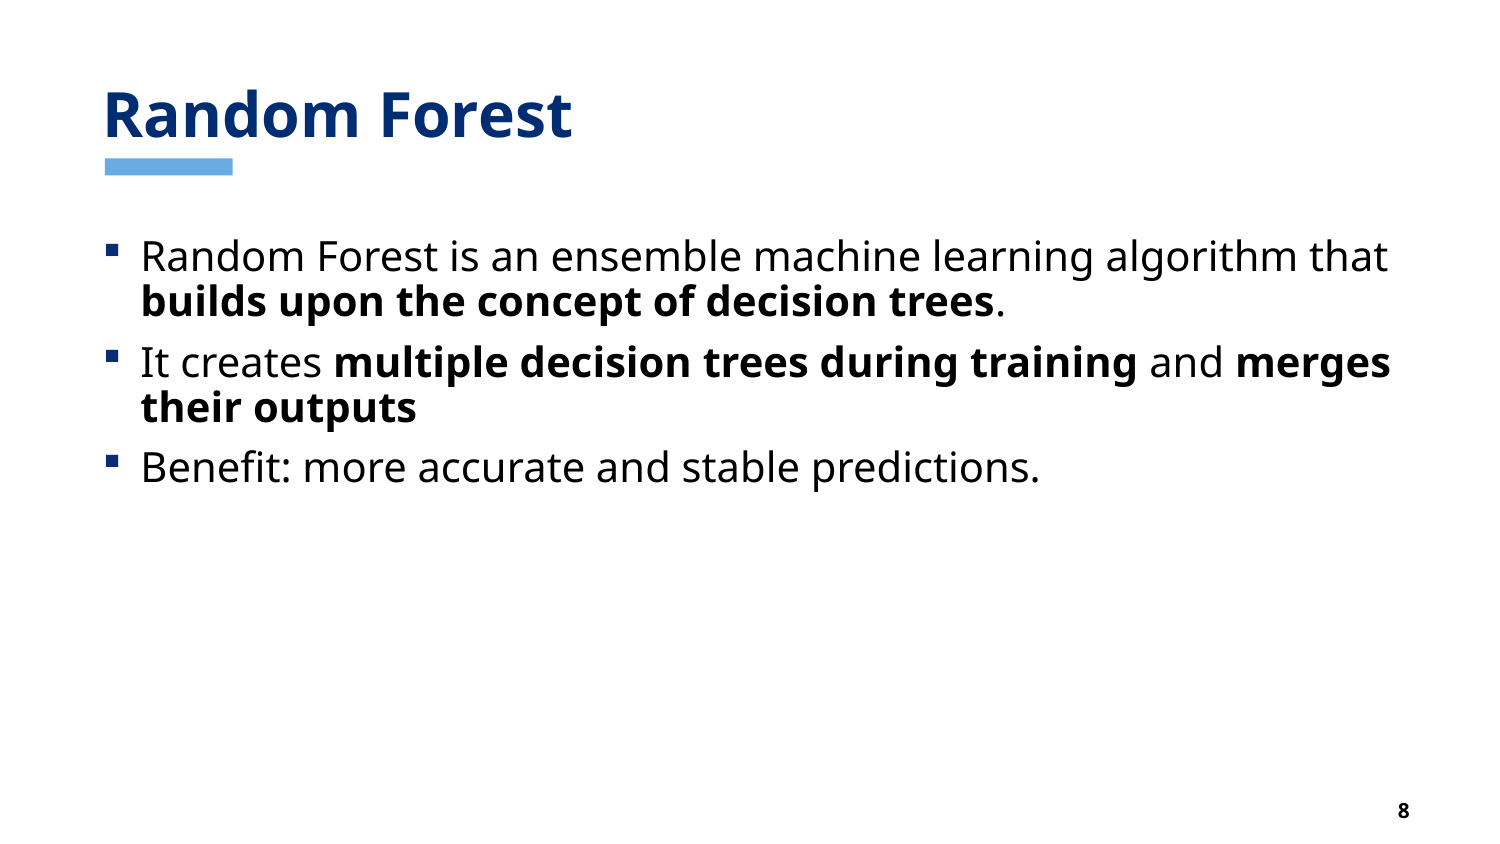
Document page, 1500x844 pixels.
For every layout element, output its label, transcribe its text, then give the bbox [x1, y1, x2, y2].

list Random Forest is an ensemble machine learning algorithm that builds upon the concept of decision trees. It creates multiple decision trees during training and merges their outputs Benefit: more accurate and stable predictions. [87, 228, 1414, 733]
title Random Forest [87, 17, 1414, 159]
